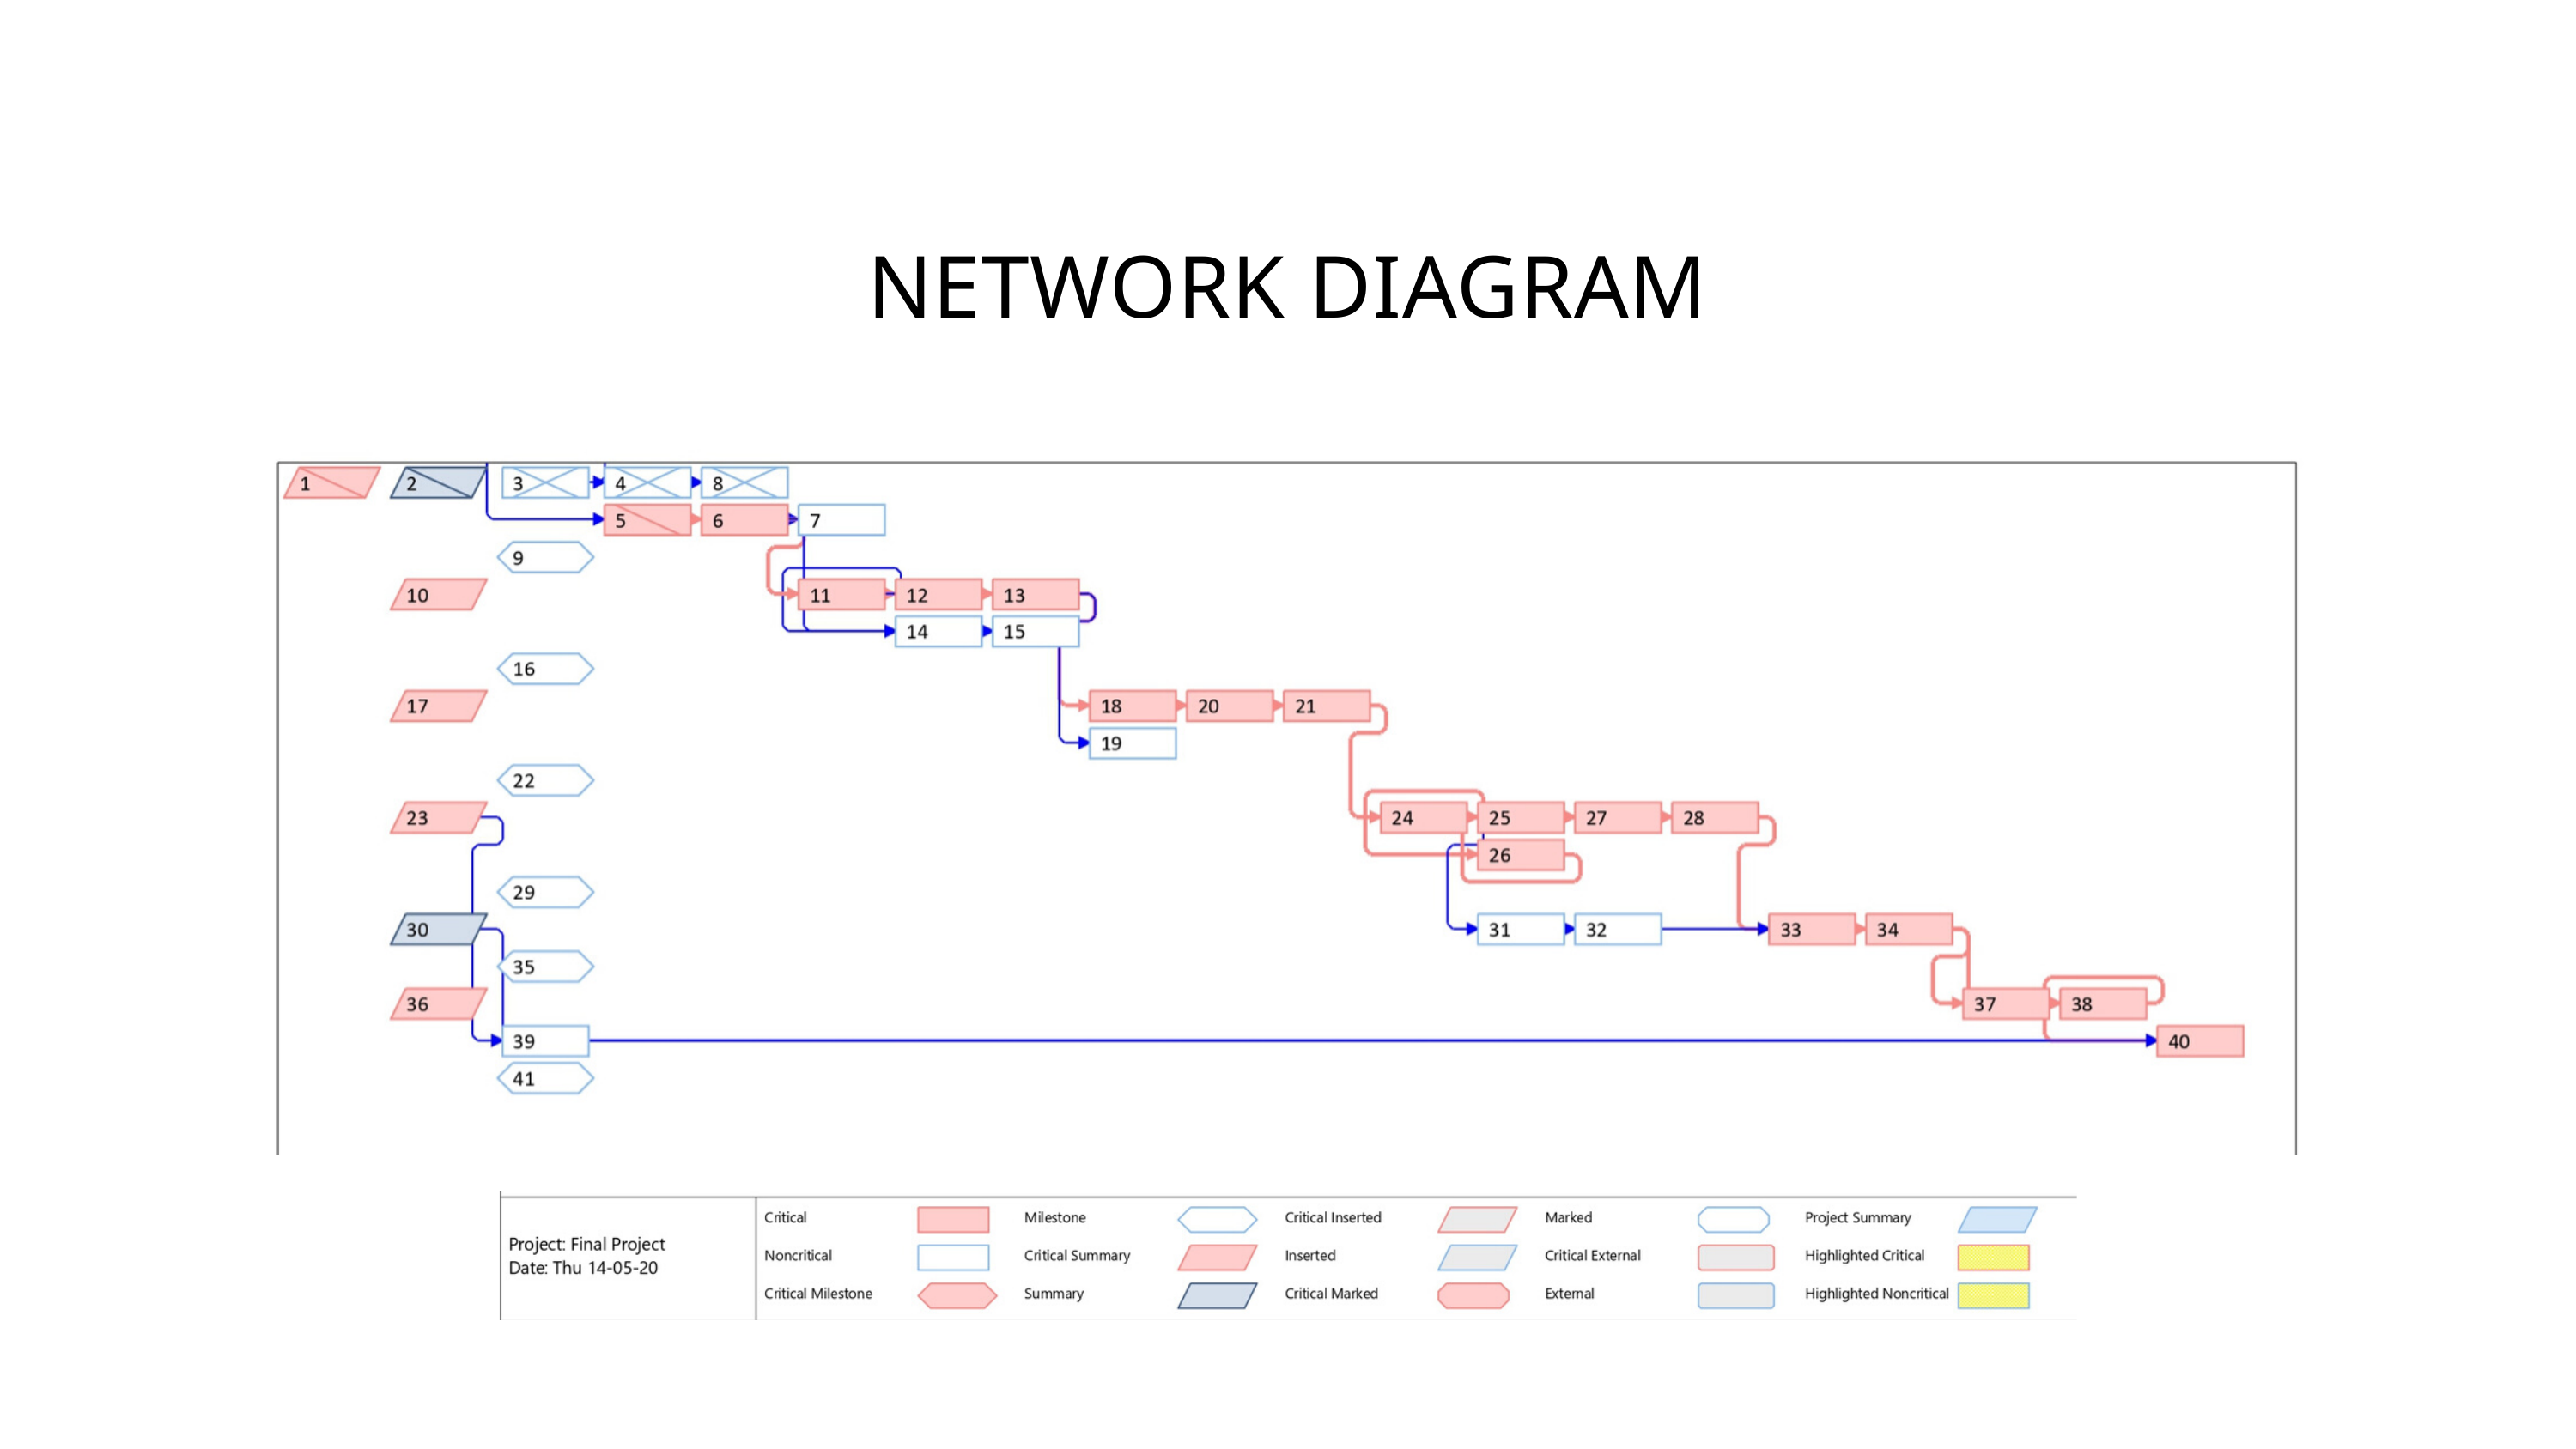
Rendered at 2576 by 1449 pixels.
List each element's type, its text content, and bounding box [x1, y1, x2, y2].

picture [201, 385, 2375, 1155]
picture [499, 1191, 2077, 1320]
text_box NETWORK DIAGRAM [848, 206, 1728, 336]
